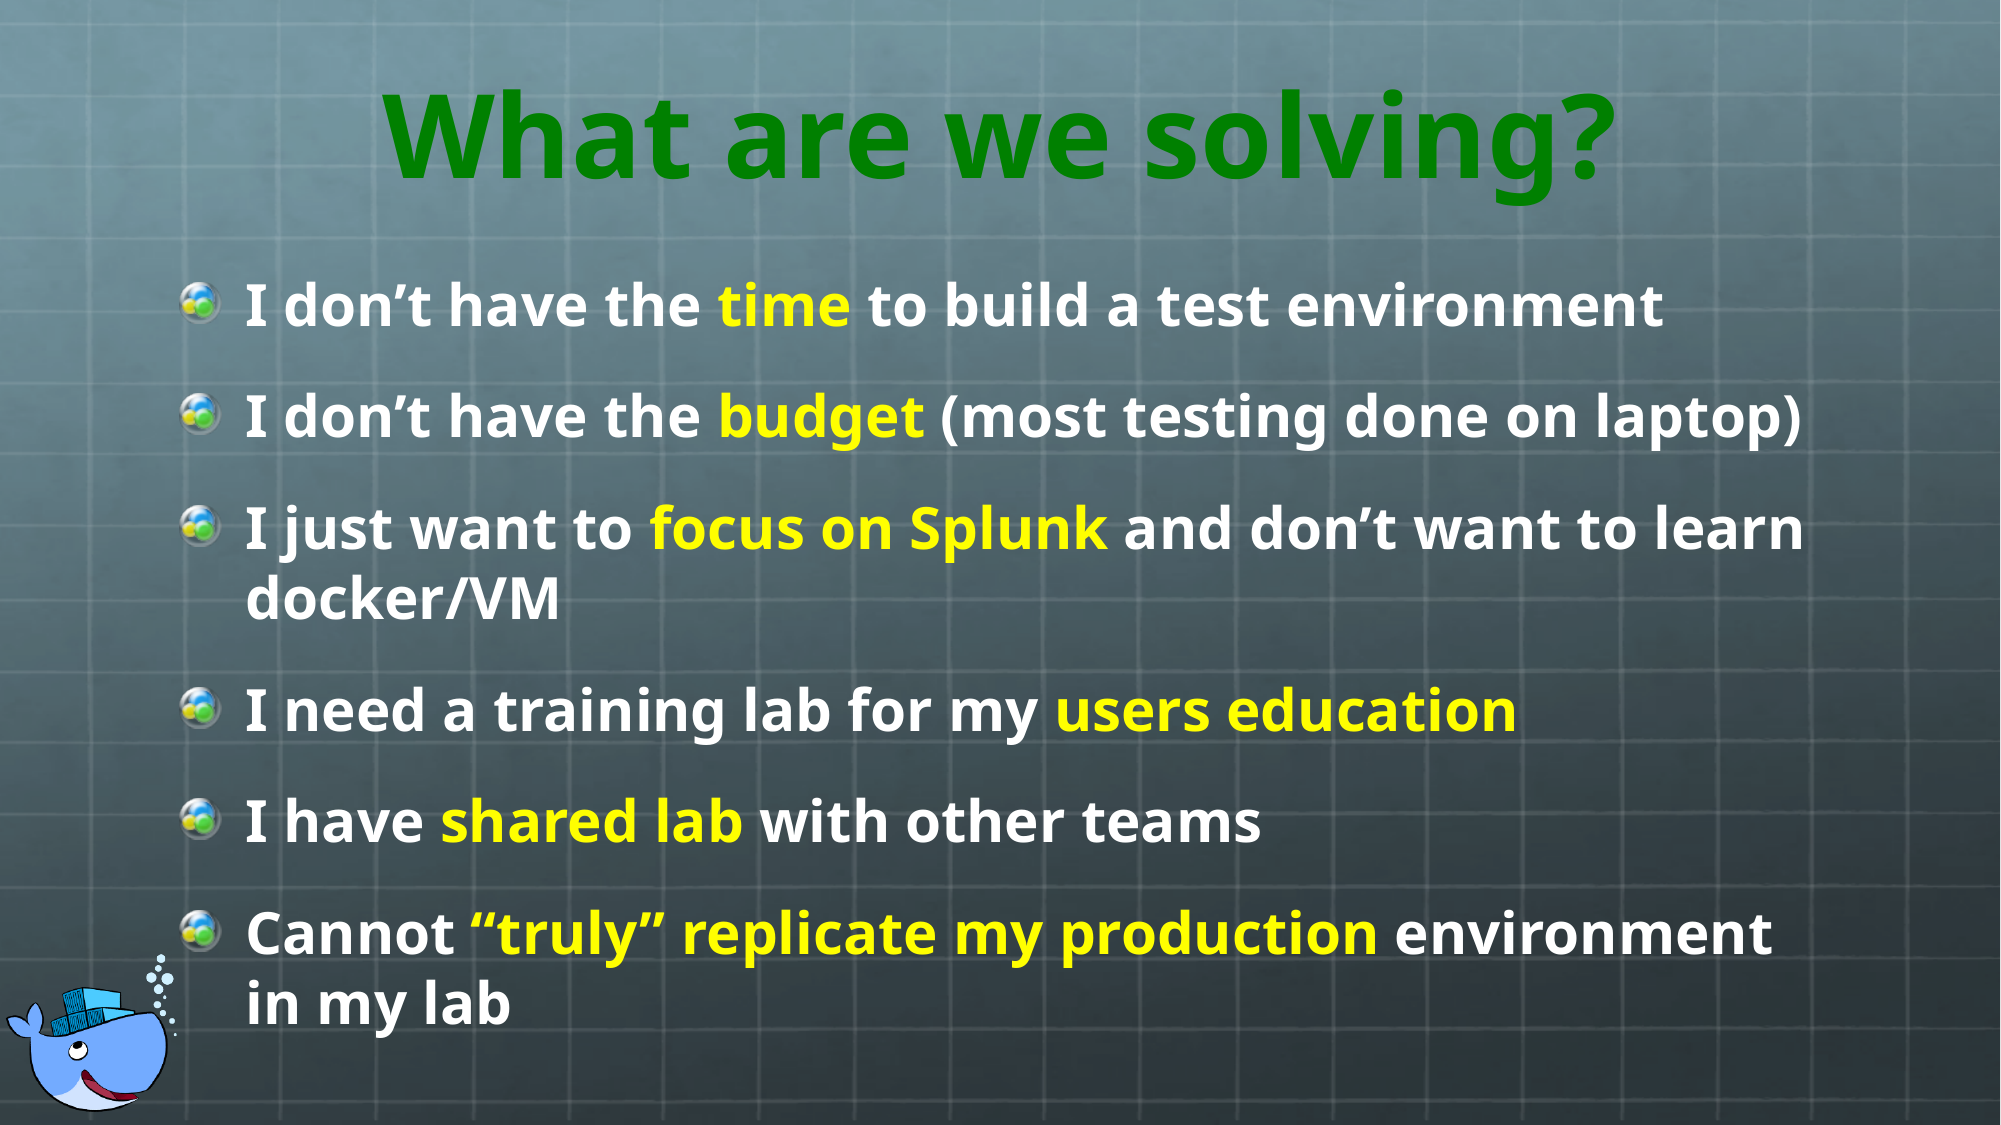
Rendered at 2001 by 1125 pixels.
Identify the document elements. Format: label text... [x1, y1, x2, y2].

list I don’t have the time to build a test environment I don’t have the budget (most testing done on laptop) I just want to focus on Splunk and don’t want to learn docker/VM I need a training lab for my users education I have shared lab with other teams Cannot “truly” replicate my production environment in my lab [164, 260, 1823, 909]
picture [0, 0, 2000, 1125]
title What are we solving? [170, 17, 1829, 247]
